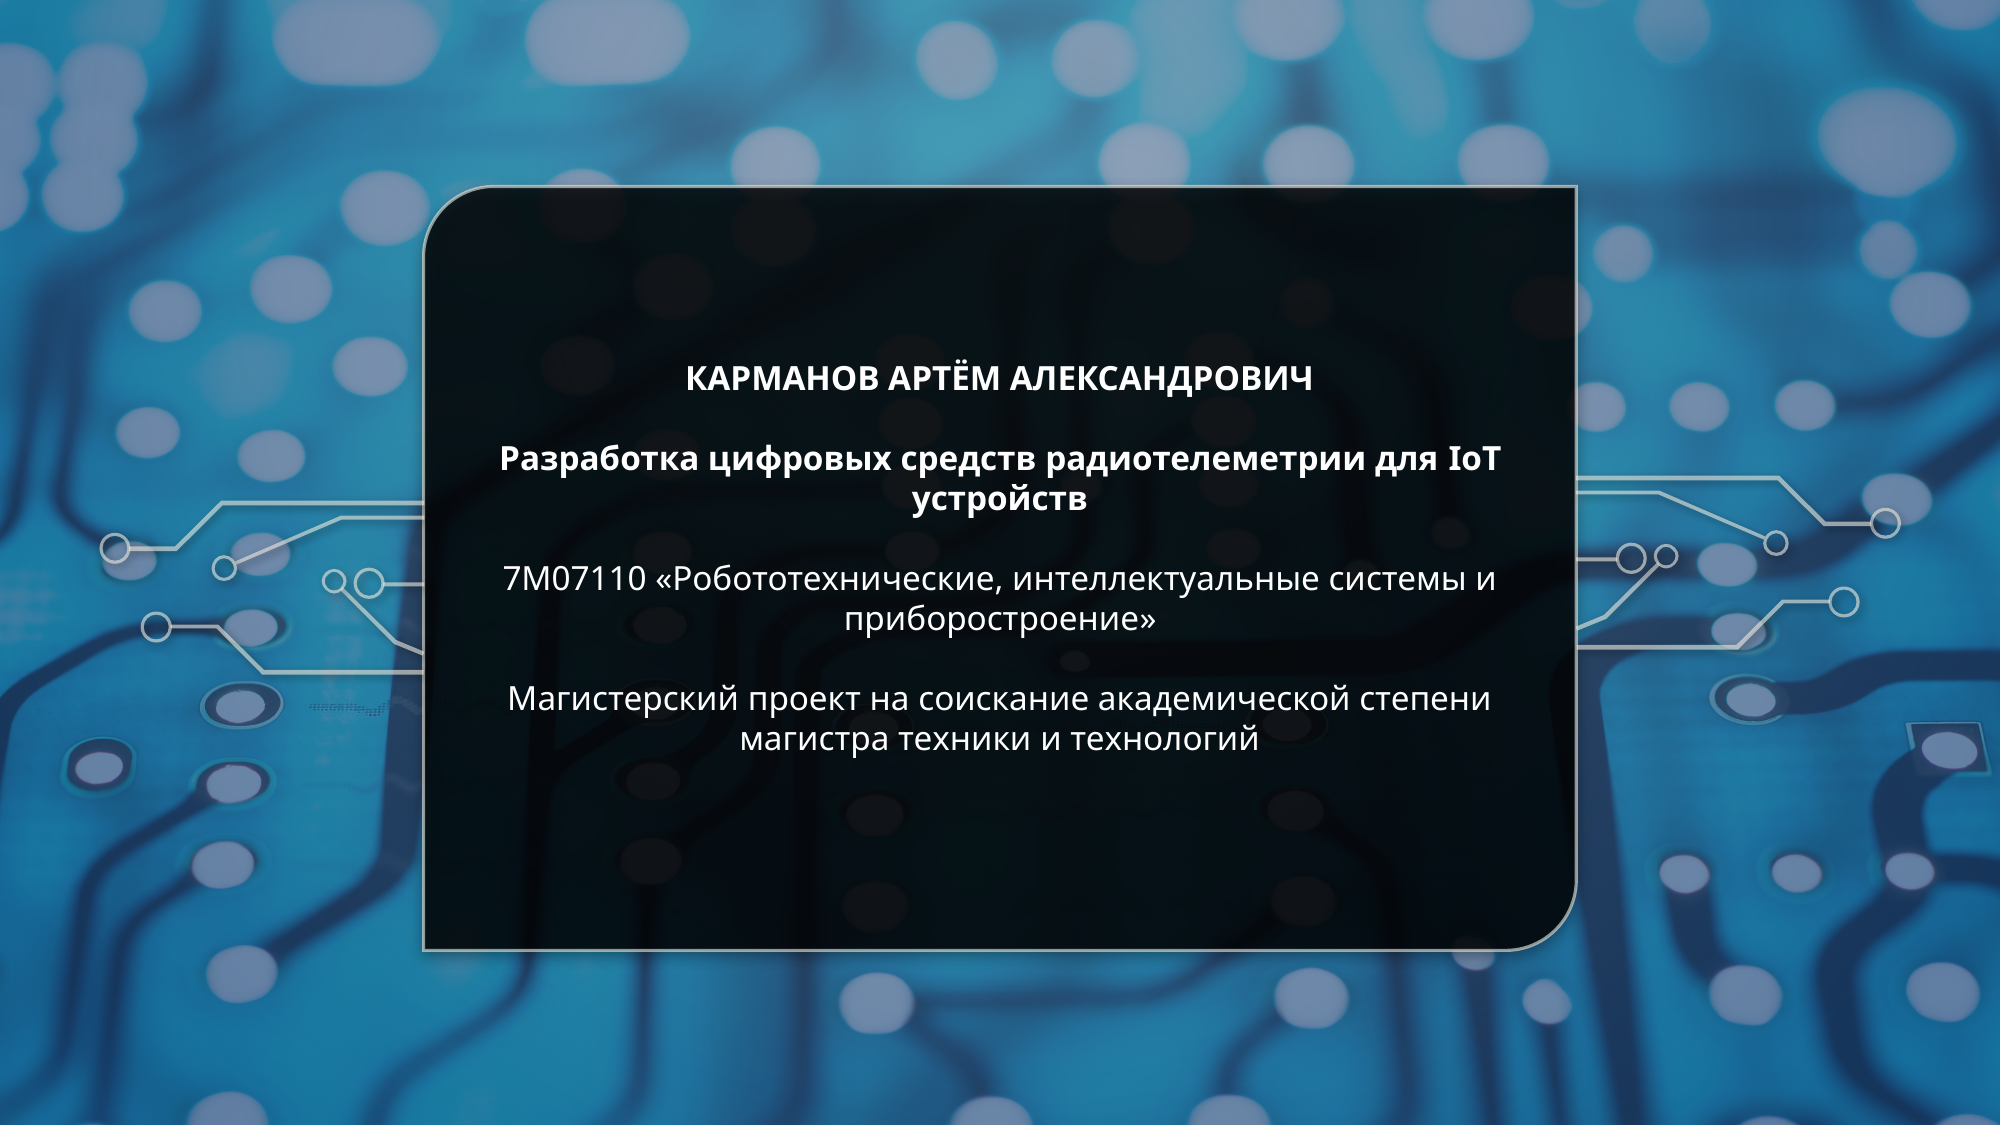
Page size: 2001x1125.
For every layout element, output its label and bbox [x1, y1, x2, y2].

picture [0, 0, 2000, 1125]
text_box [99, 186, 1902, 951]
